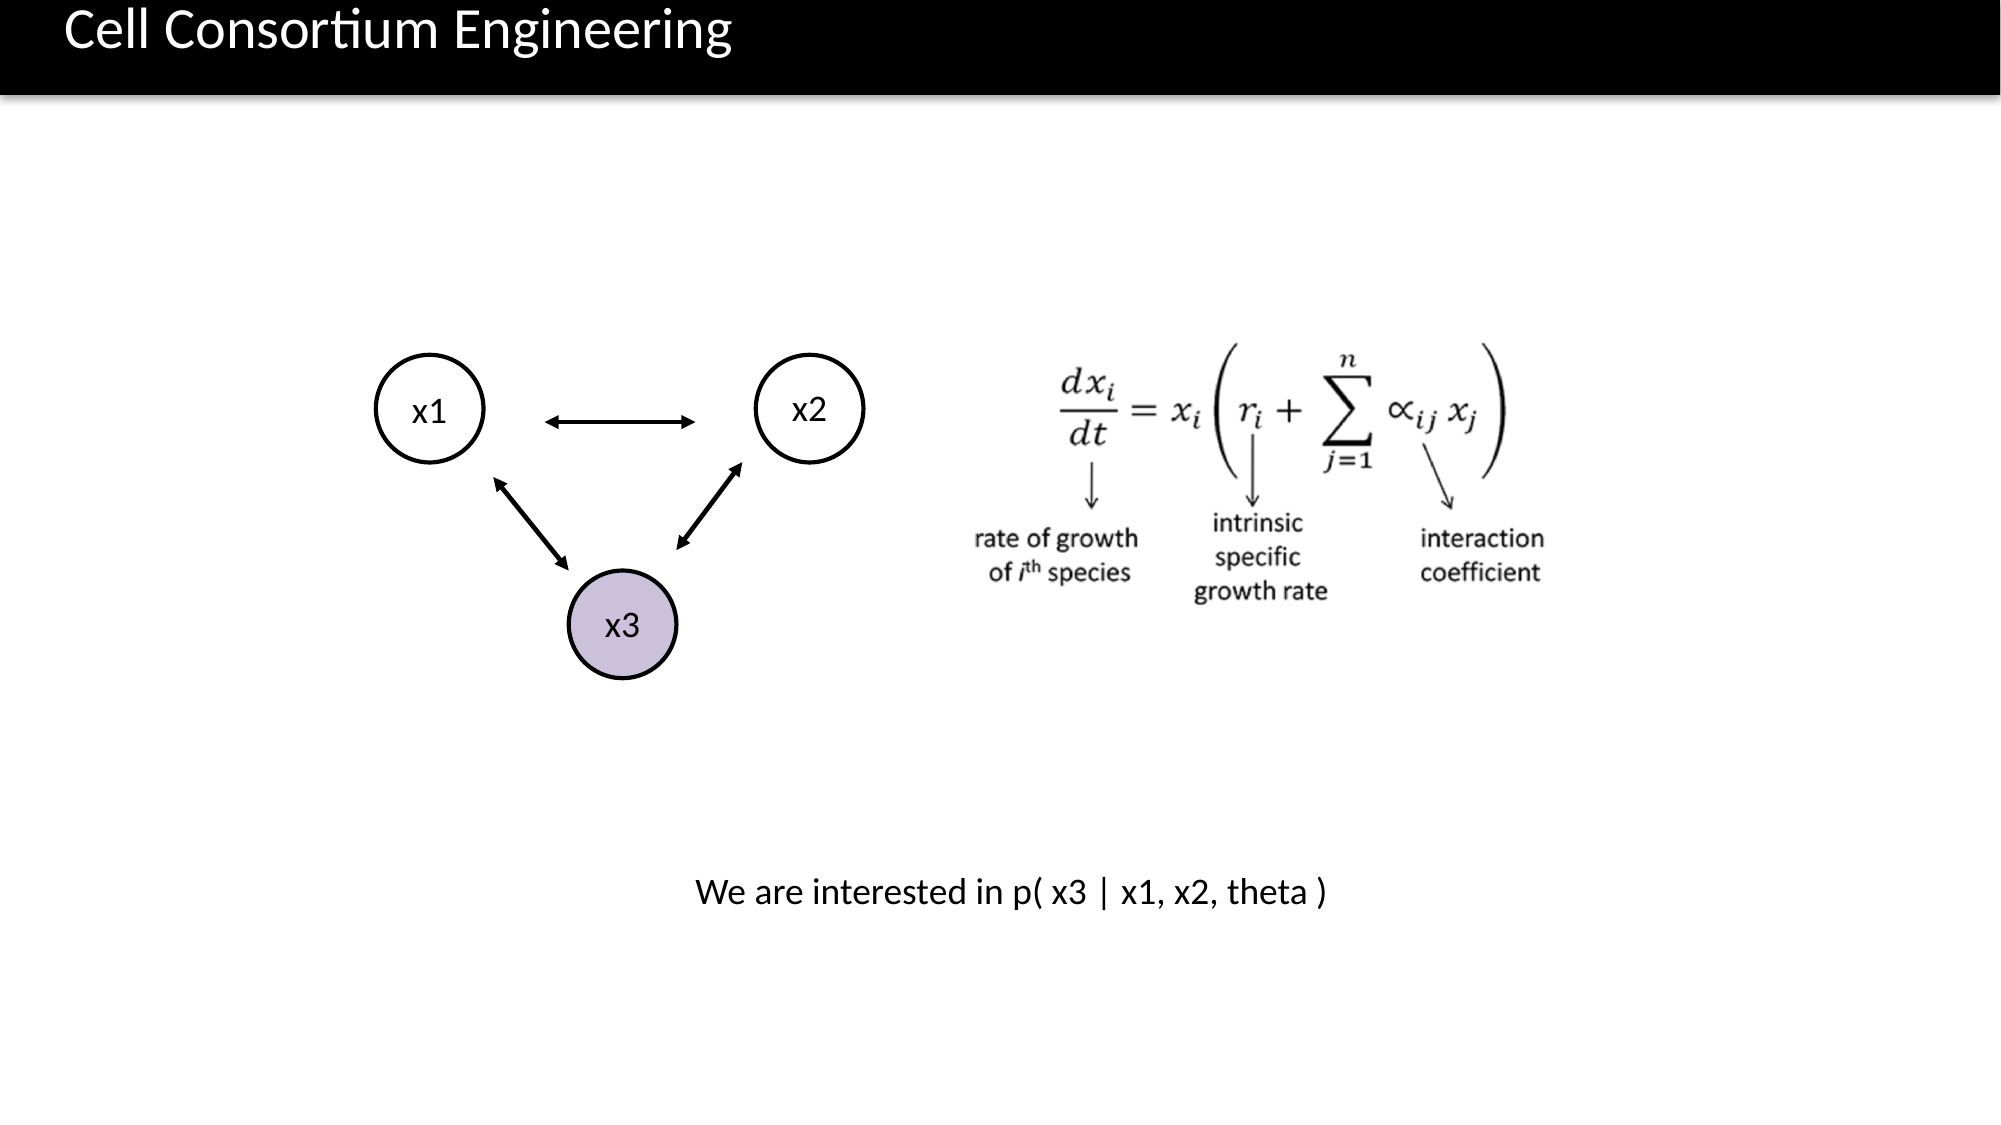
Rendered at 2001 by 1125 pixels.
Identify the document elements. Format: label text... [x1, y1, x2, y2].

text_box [375, 354, 864, 679]
picture [969, 339, 1571, 615]
title Cell Consortium Engineering [49, 0, 1850, 78]
text_box We are interested in p( x3 | x1, x2, theta ) [680, 859, 1344, 920]
